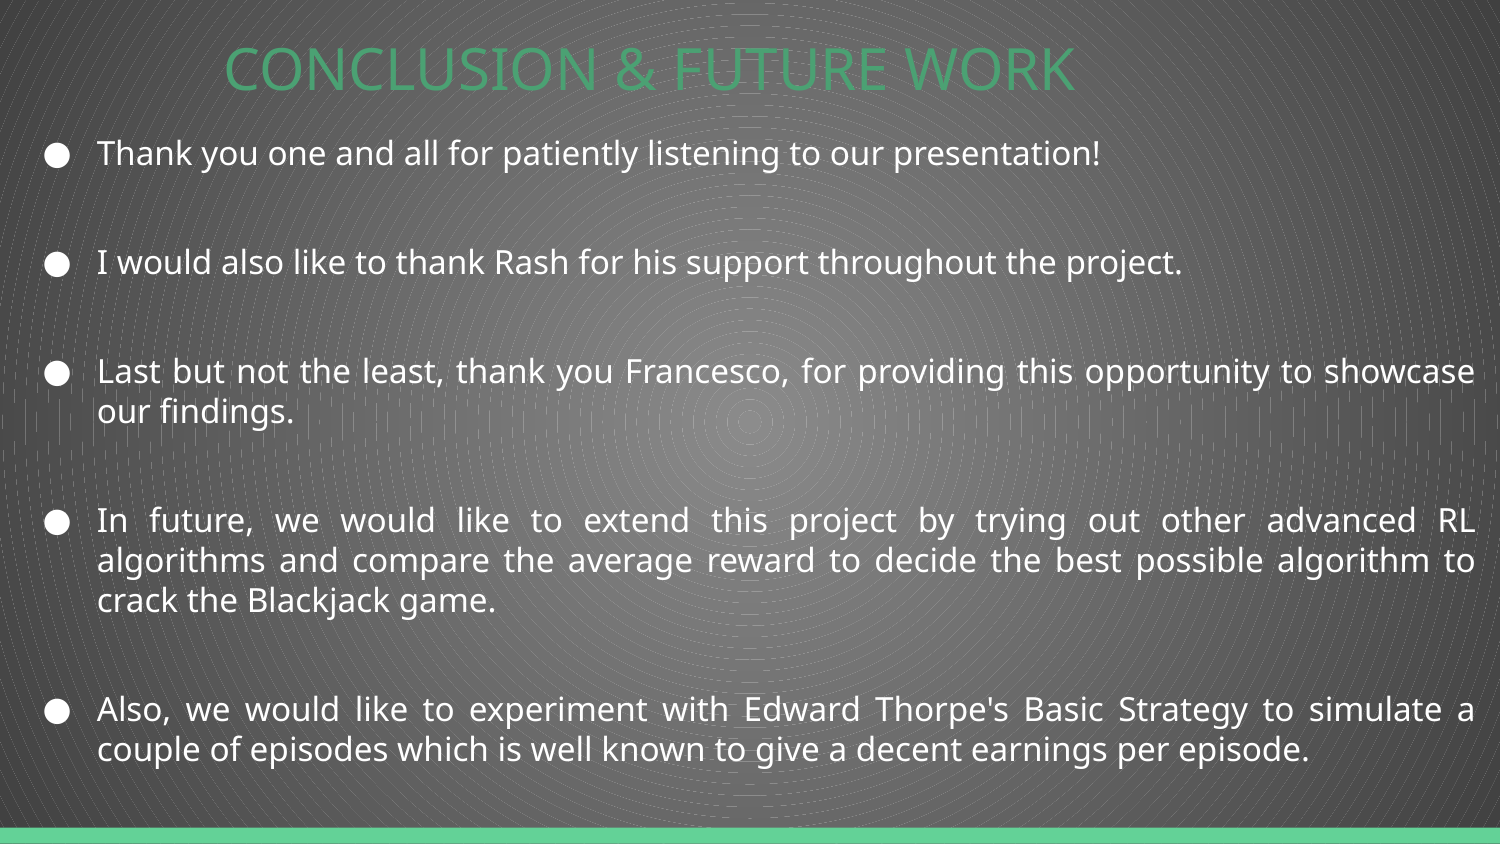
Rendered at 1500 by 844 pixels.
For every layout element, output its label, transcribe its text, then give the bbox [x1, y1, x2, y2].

list Thank you one and all for patiently listening to our presentation! I would also like to thank Rash for his support throughout the project. Last but not the least, thank you Francesco, for providing this opportunity to showcase our findings. In future, we would like to extend this project by trying out other advanced RL algorithms and compare the average reward to decide the best possible algorithm to crack the Blackjack game. Also, we would like to experiment with Edward Thorpe's Basic Strategy to simulate a couple of episodes which is well known to give a decent earnings per episode. [6, 116, 1494, 787]
title CONCLUSION & FUTURE WORK [0, 16, 1299, 159]
